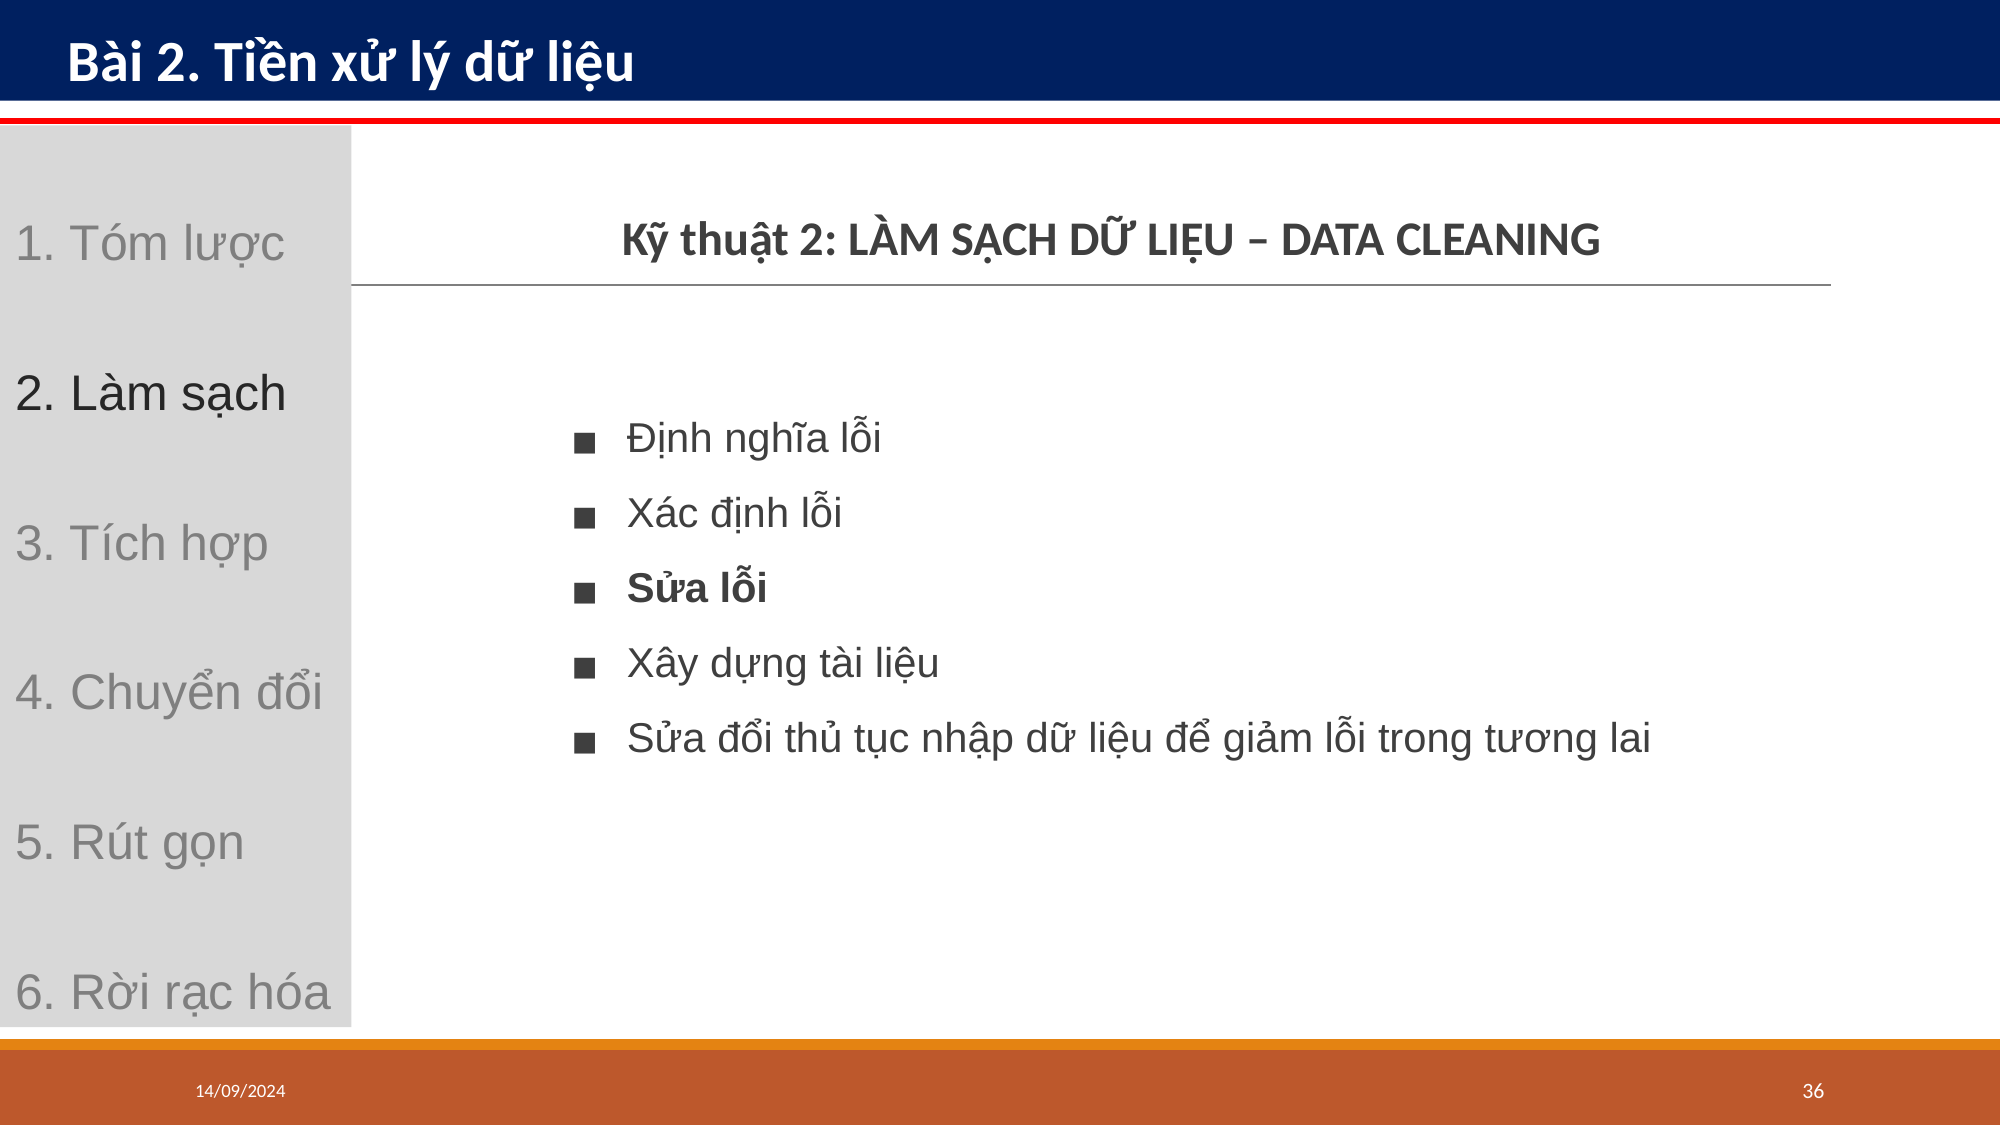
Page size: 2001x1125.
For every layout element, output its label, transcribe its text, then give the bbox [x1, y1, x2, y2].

slide_number ‹#› [1624, 1059, 1840, 1120]
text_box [3, 125, 352, 129]
text_box Định nghĩa lỗi Xác định lỗi Sửa lỗi Xây dựng tài liệu Sửa đổi thủ tục nhập dữ liệu để giảm lỗi trong tương lai [555, 360, 1852, 768]
text_box Kỹ thuật 2: LÀM SẠCH DỮ LIỆU – DATA CLEANING [559, 208, 1666, 274]
title Bài 2. Tiền xử lý dữ liệu [0, 0, 2000, 101]
text_box 1. Tóm lược 2. Làm sạch 3. Tích hợp 4. Chuyển đổi 5. Rút gọn 6. Rời rạc hóa [0, 130, 352, 1028]
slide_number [180, 1059, 586, 1120]
